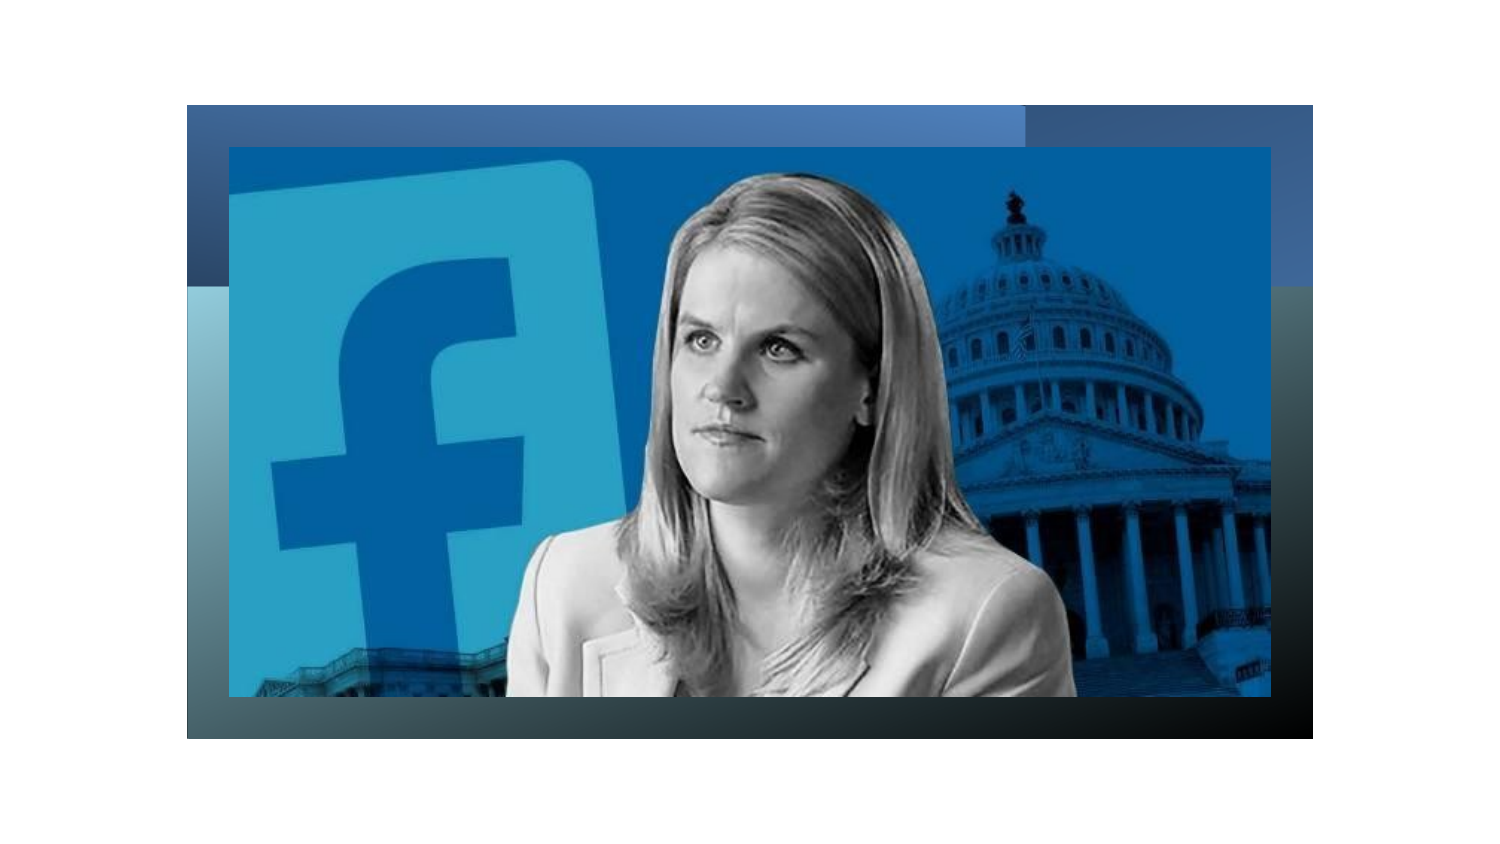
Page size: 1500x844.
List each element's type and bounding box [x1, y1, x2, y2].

text_box [187, 105, 1313, 739]
